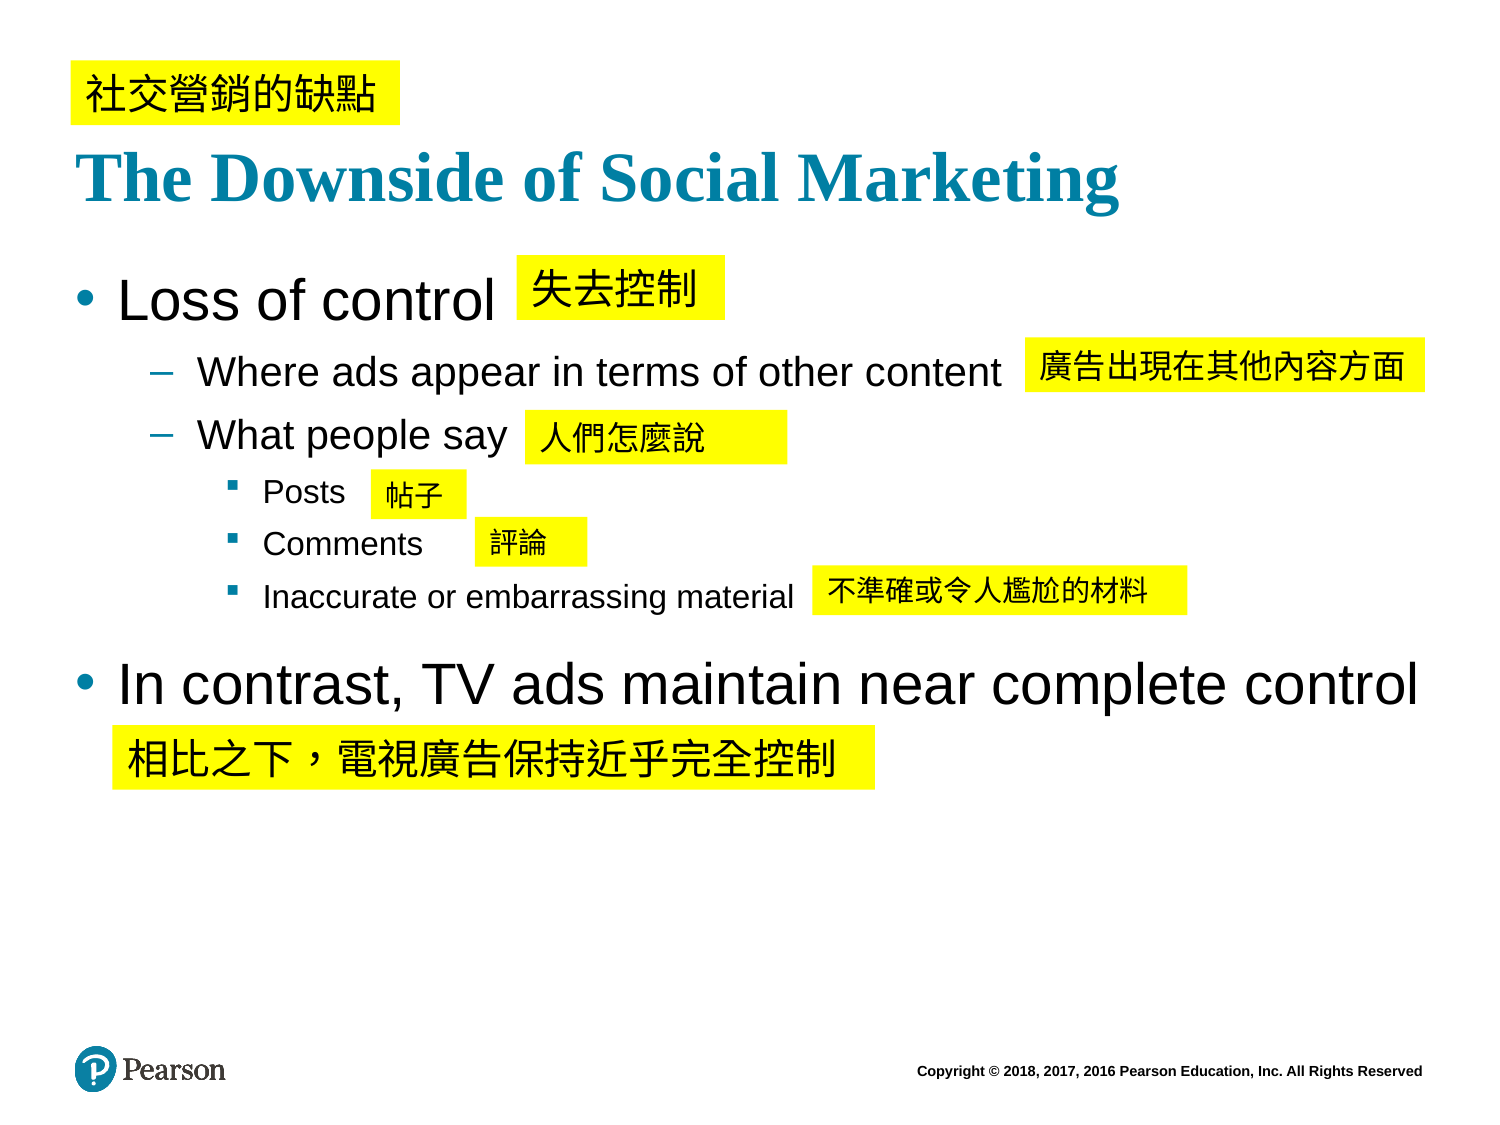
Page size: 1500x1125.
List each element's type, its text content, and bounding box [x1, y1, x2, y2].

text_box 相比之下，電視廣告保持近乎完全控制 [112, 725, 875, 790]
text_box 失去控制 [516, 255, 725, 320]
text_box 不準確或令人尷尬的材料 [812, 565, 1188, 616]
text_box 評論 [474, 516, 588, 567]
list Loss of control Where ads appear in terms of other content What people say Posts Comments Inaccurate or embarrassing material In contrast, TV ads maintain near complete control [75, 262, 1425, 1005]
text_box 社交營銷的缺點 [70, 60, 400, 126]
text_box 廣告出現在其他內容方面 [1025, 337, 1425, 393]
text_box 帖子 [370, 469, 467, 520]
text_box 人們怎麼說 [525, 409, 788, 465]
title The Downside of Social Marketing [75, 35, 1425, 216]
